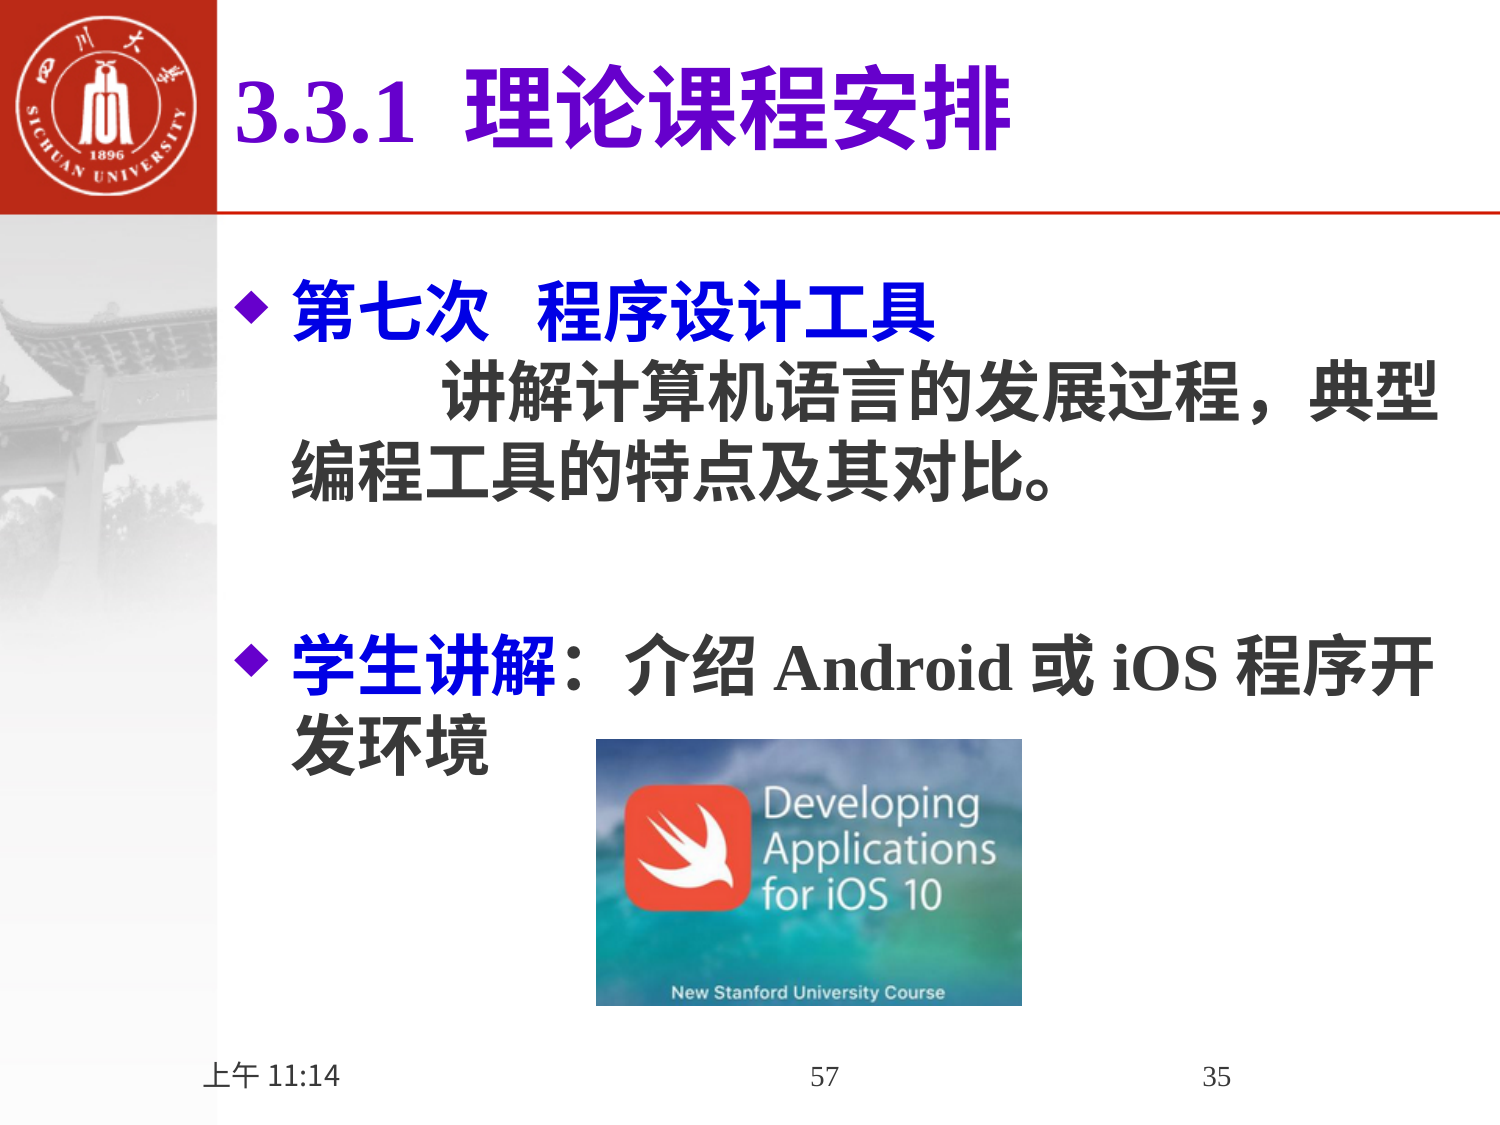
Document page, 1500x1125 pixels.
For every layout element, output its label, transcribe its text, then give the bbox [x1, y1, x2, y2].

title 3.3.1 理论课程安排 [219, 7, 1495, 206]
text_box 57 [587, 1049, 1063, 1125]
picture [0, 0, 1500, 1125]
text_box 上午 11:14 [187, 1049, 500, 1125]
text_box <number> [1187, 1049, 1500, 1125]
list 第七次 程序设计工具 讲解计算机语言的发展过程，典型编程工具的特点及其对比。 学生讲解：介绍Android或iOS程序开发环境 [219, 262, 1495, 1000]
